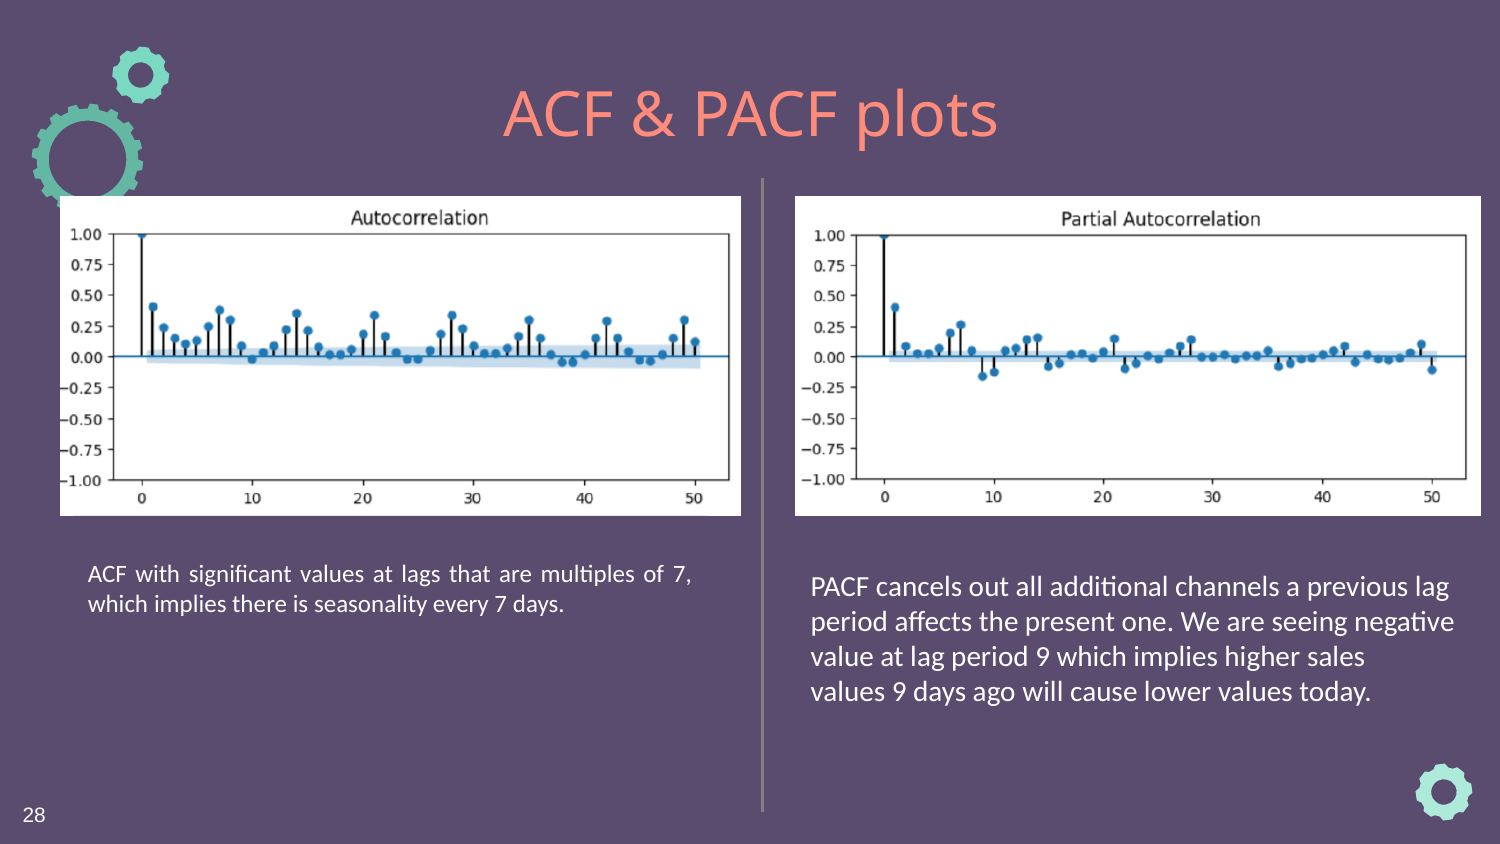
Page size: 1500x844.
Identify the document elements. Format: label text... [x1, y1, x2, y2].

picture [795, 196, 1481, 516]
picture [60, 196, 742, 516]
text_box PACF cancels out all additional channels a previous lag period affects the present one. We are seeing negative value at lag period 9 which implies higher sales values 9 days ago will cause lower values today. [795, 559, 1481, 750]
text_box ACF with significant values at lags that are multiples of 7, which implies there is seasonality every 7 days. [71, 525, 710, 661]
text_box [757, 173, 769, 817]
text_box 28 [7, 794, 65, 834]
title ACF & PACF plots [116, 58, 1387, 153]
